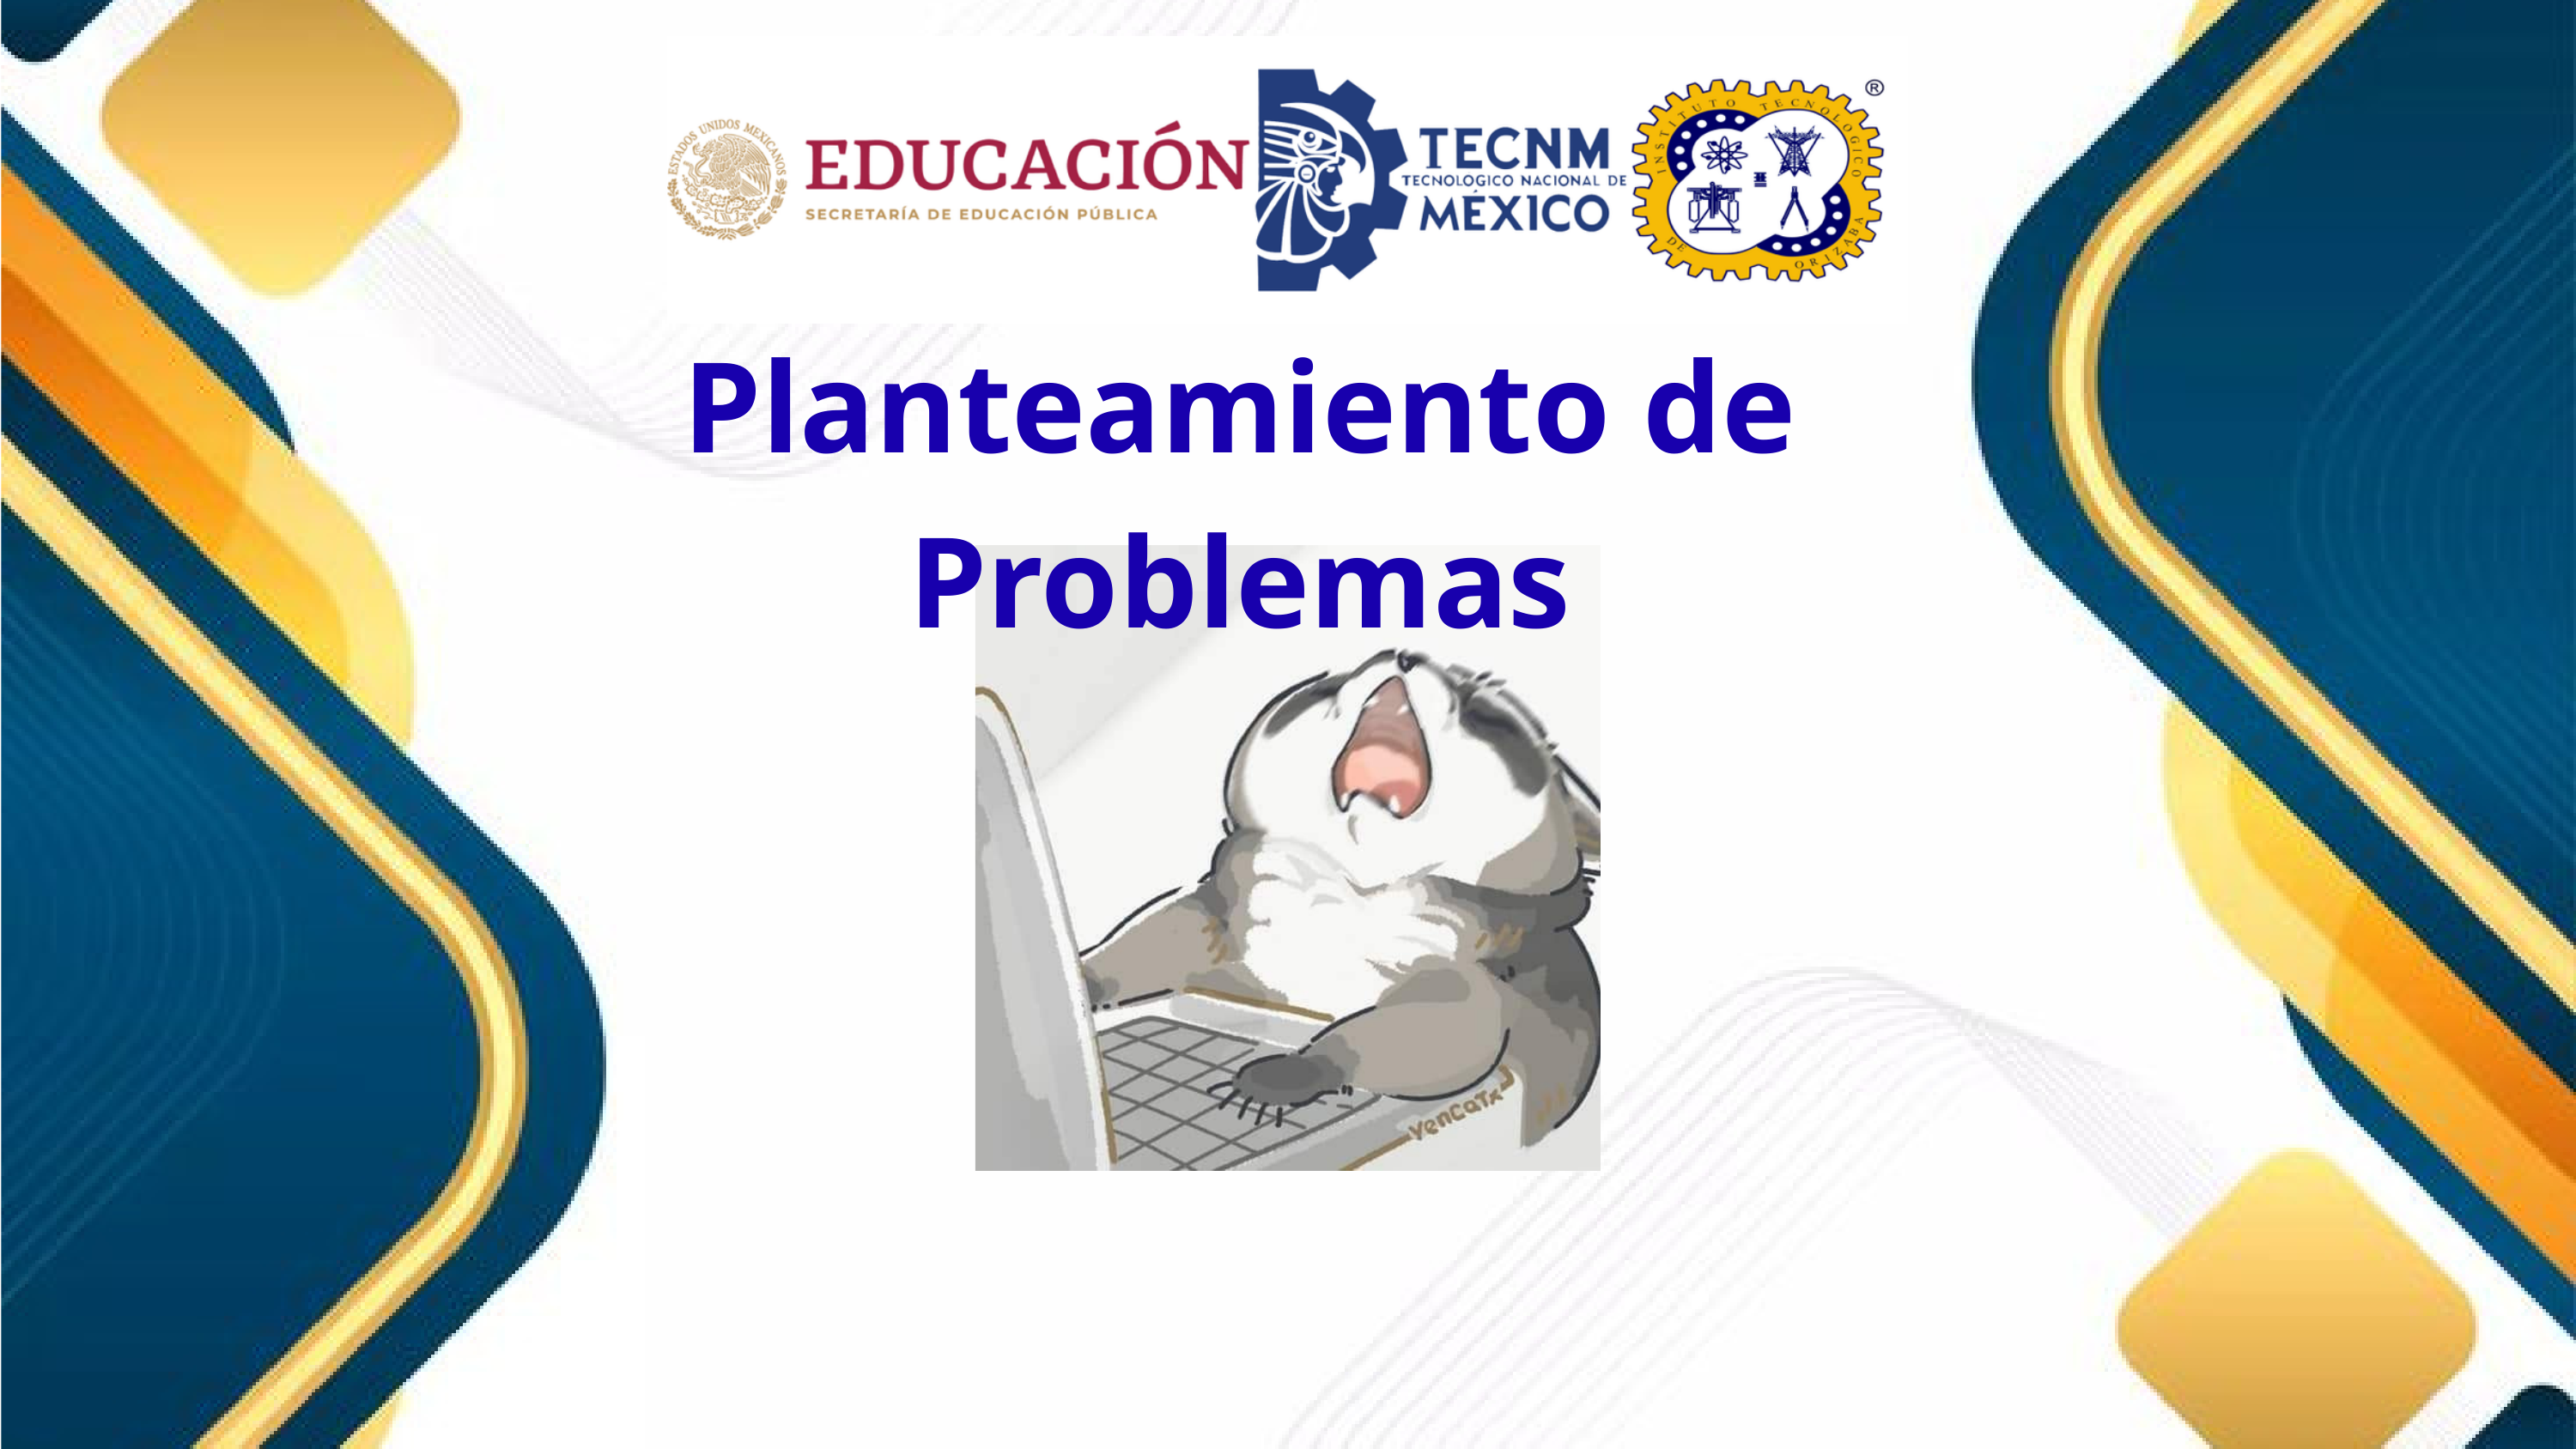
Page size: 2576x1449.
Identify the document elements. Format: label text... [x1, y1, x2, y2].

text_box [1, 0, 2576, 1449]
text_box Planteamiento de Problemas [538, 301, 1942, 653]
text_box [975, 653, 1601, 1171]
text_box [667, 36, 1909, 301]
